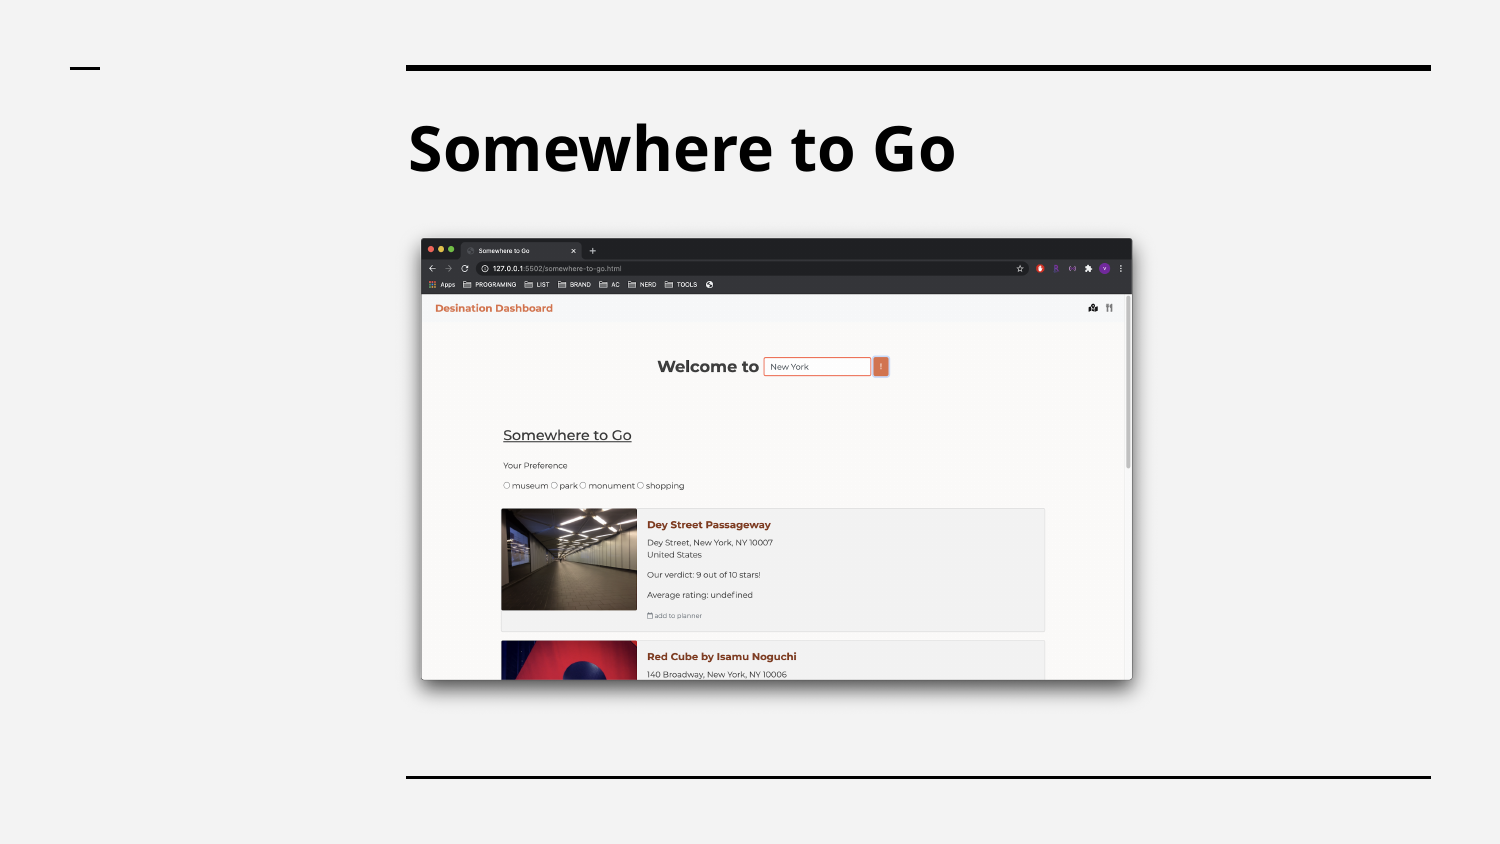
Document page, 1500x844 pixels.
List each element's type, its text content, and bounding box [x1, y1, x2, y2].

title Somewhere to Go [393, 94, 1431, 199]
picture [393, 218, 1160, 717]
